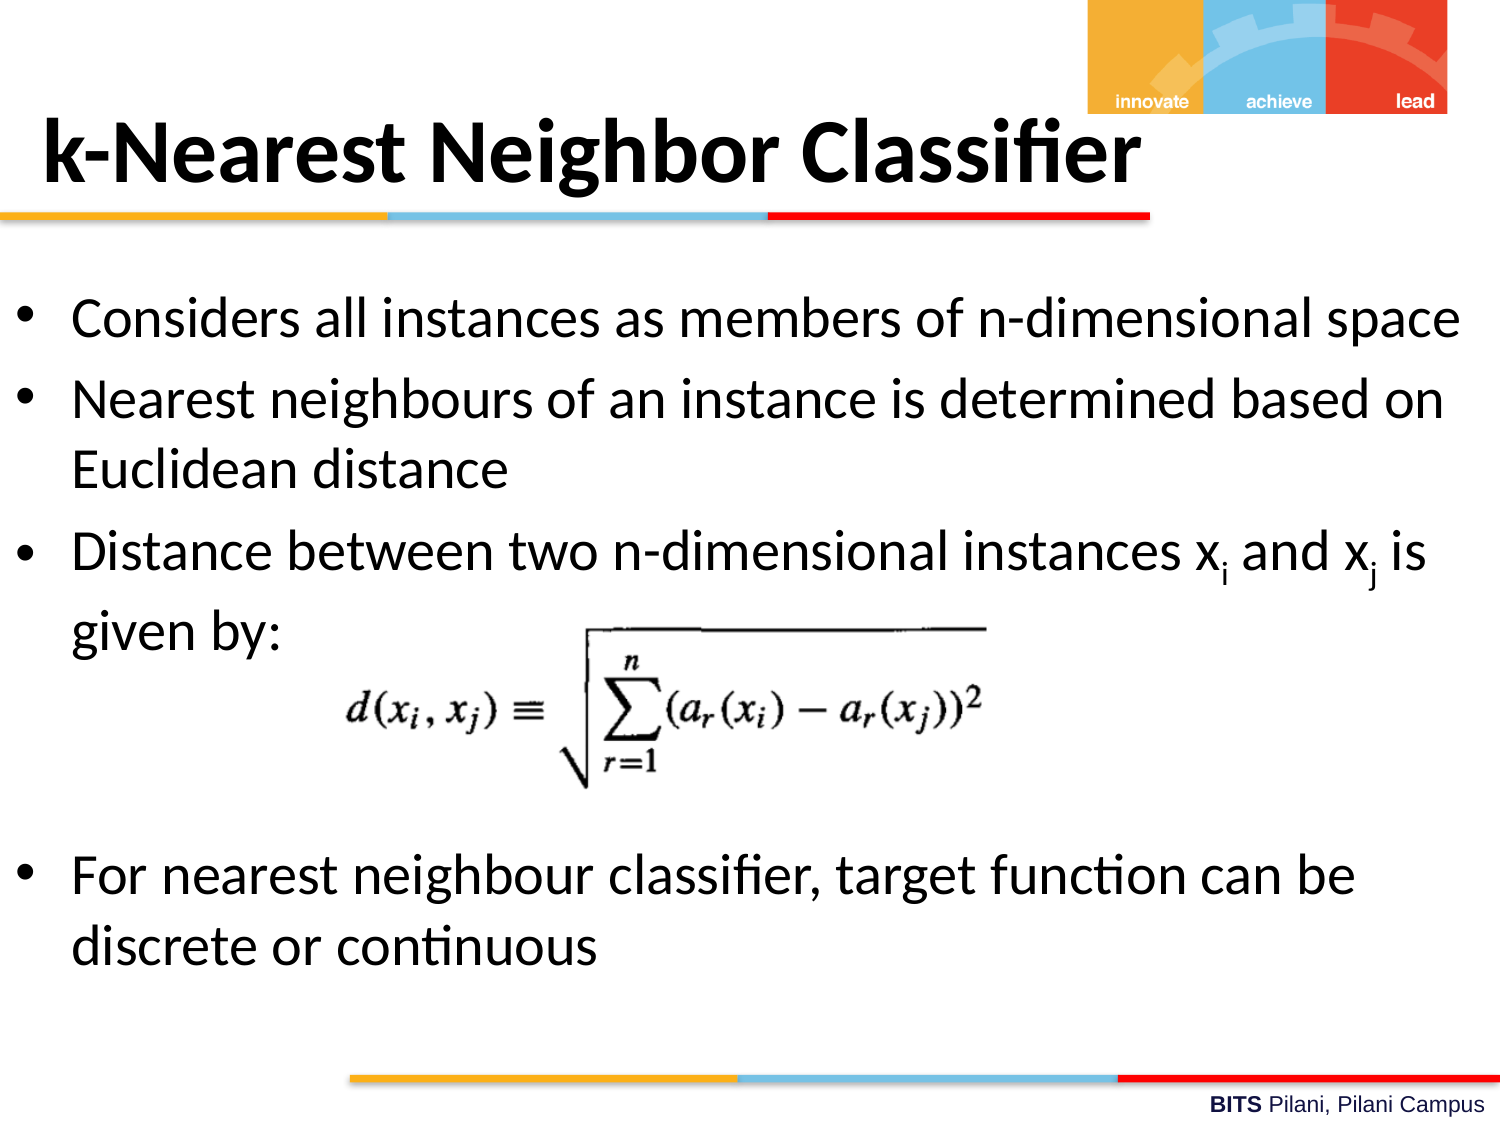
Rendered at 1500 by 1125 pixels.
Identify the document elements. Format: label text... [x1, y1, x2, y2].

list Considers all instances as members of n-dimensional space Nearest neighbours of an instance is determined based on Euclidean distance Distance between two n-dimensional instances xi and xj is given by: For nearest neighbour classifier, target function can be discrete or continuous [0, 270, 1500, 778]
title k-Nearest Neighbor Classifier [27, 83, 1378, 270]
picture [1087, 0, 1448, 114]
picture [312, 599, 1012, 805]
